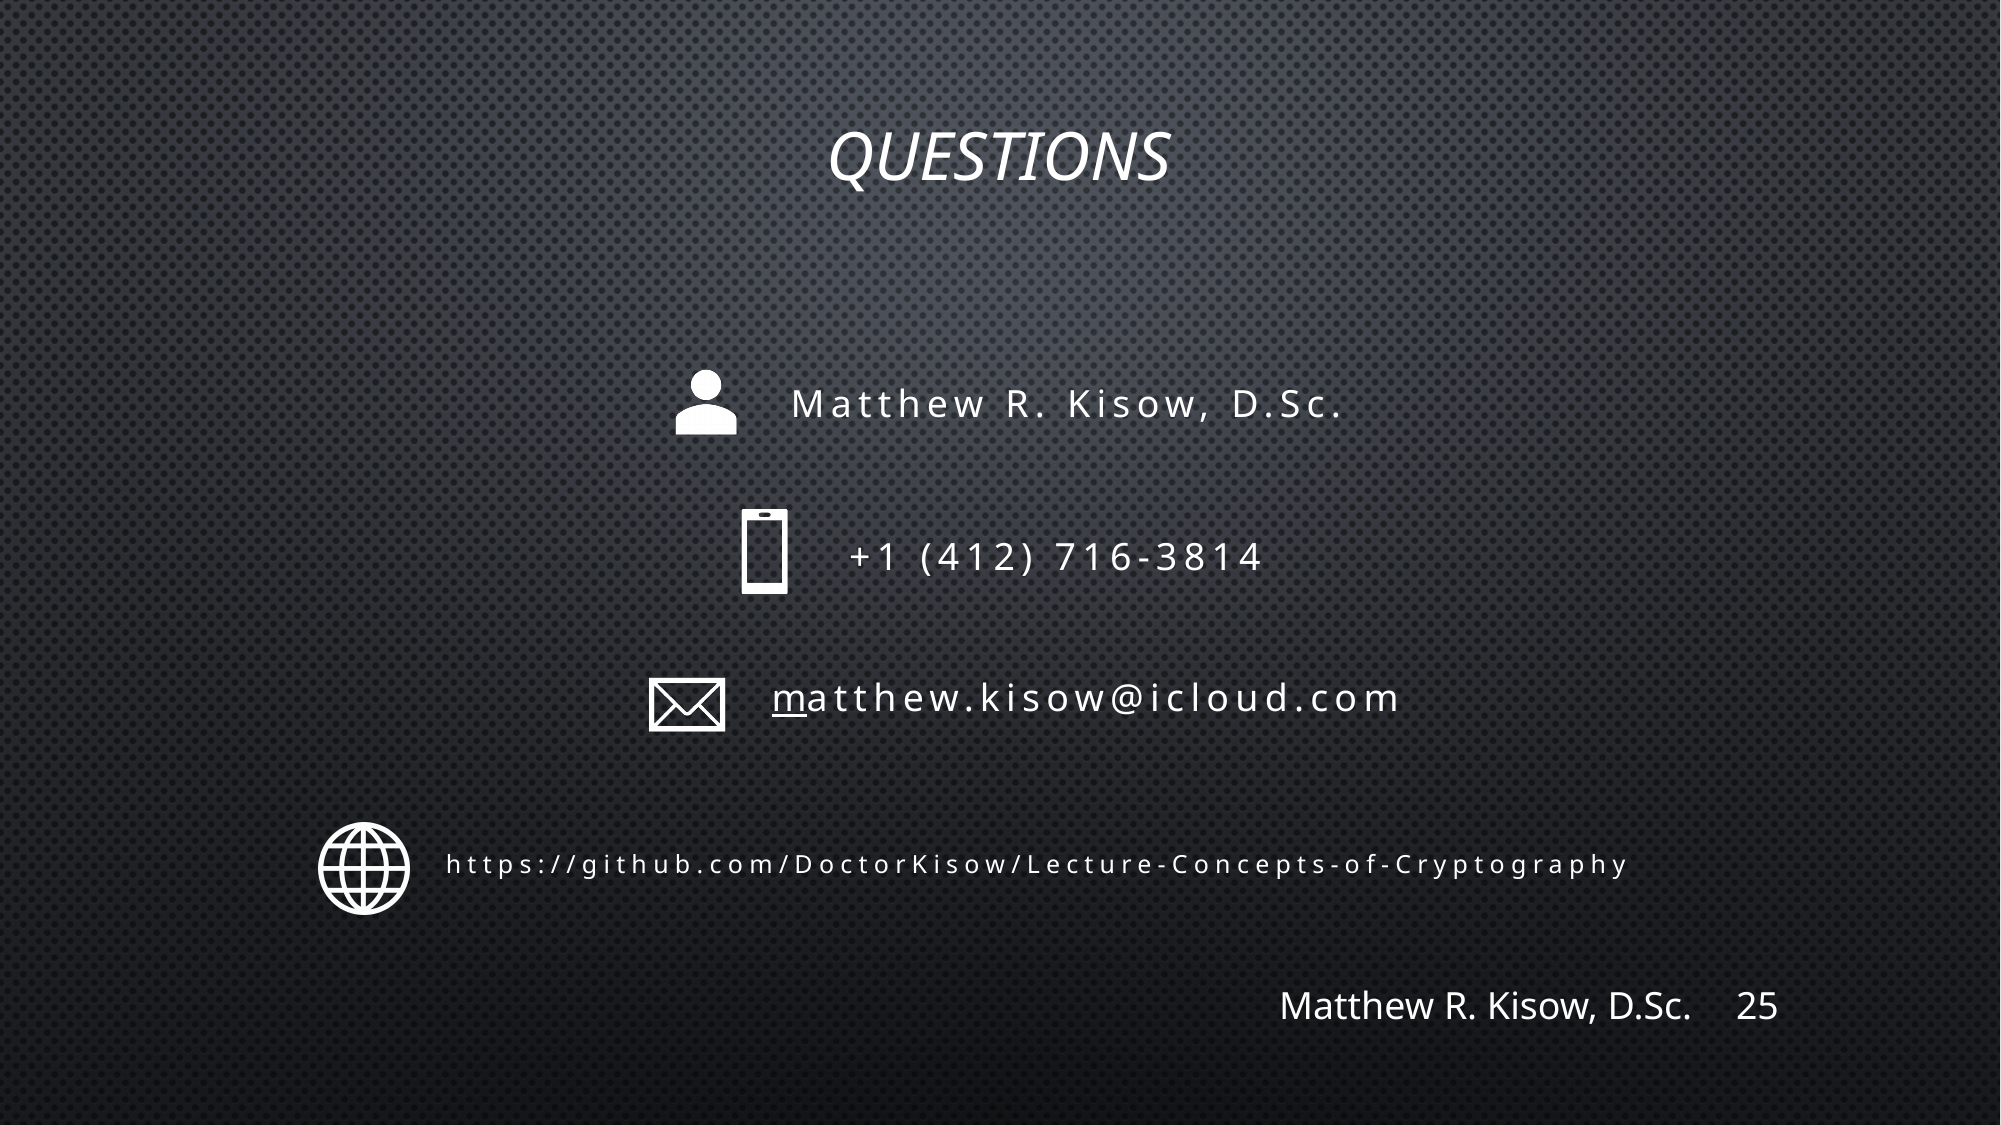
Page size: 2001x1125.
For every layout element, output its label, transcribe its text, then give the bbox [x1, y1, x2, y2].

text_box +1 (412) 716-3814 [849, 512, 1343, 598]
picture [640, 658, 734, 751]
text_box matthew.kisow@icloud.com [771, 670, 1463, 729]
picture [718, 505, 811, 599]
text_box https://github.com/DoctorKisow/Lecture-Concepts-of-Cryptography [445, 834, 1807, 893]
picture [318, 822, 410, 915]
text_box Matthew R. Kisow, D.Sc. [790, 356, 1396, 448]
picture [659, 356, 752, 449]
title questions [186, 99, 1812, 208]
